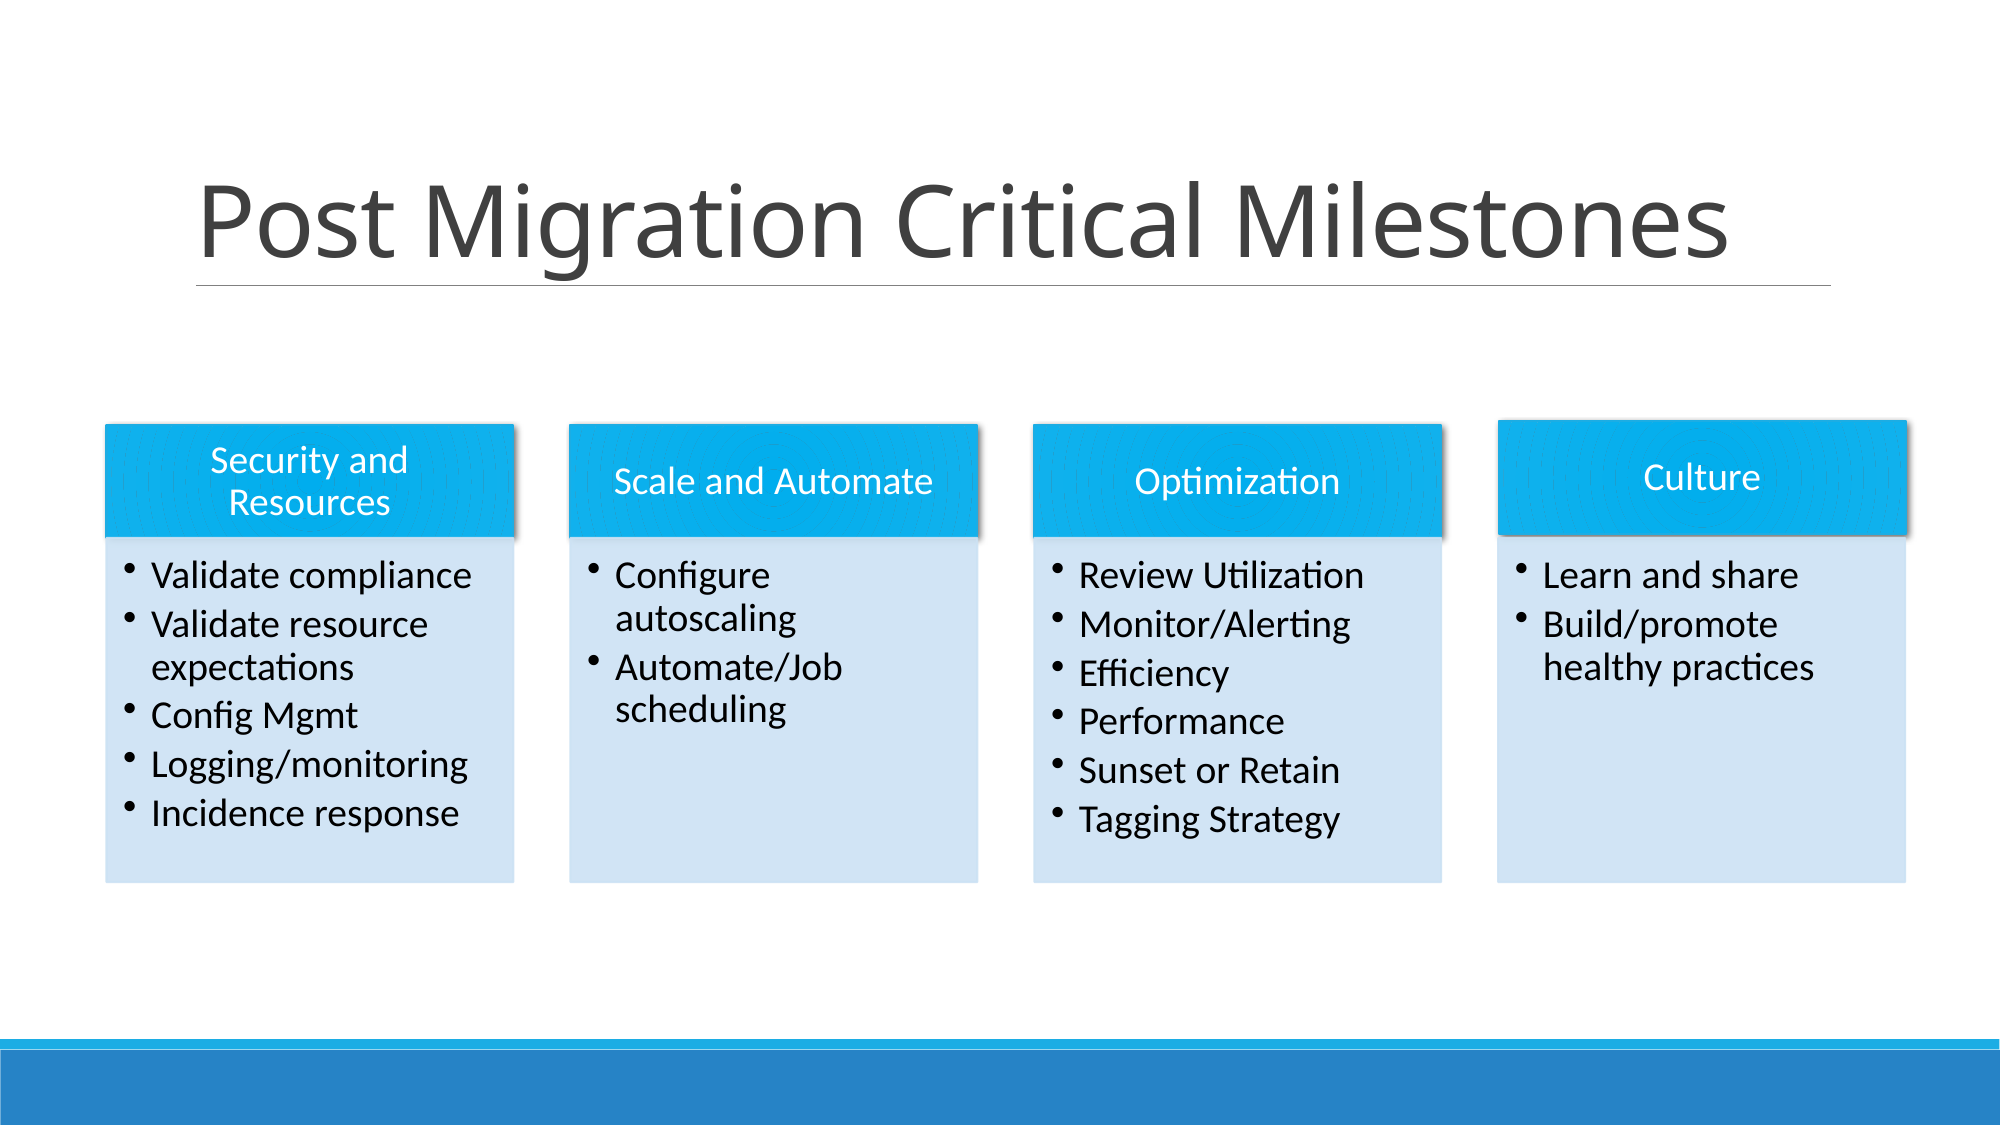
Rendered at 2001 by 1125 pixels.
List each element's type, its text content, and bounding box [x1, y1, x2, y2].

title Post Migration Critical Milestones [180, 47, 1830, 285]
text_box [105, 353, 1907, 955]
